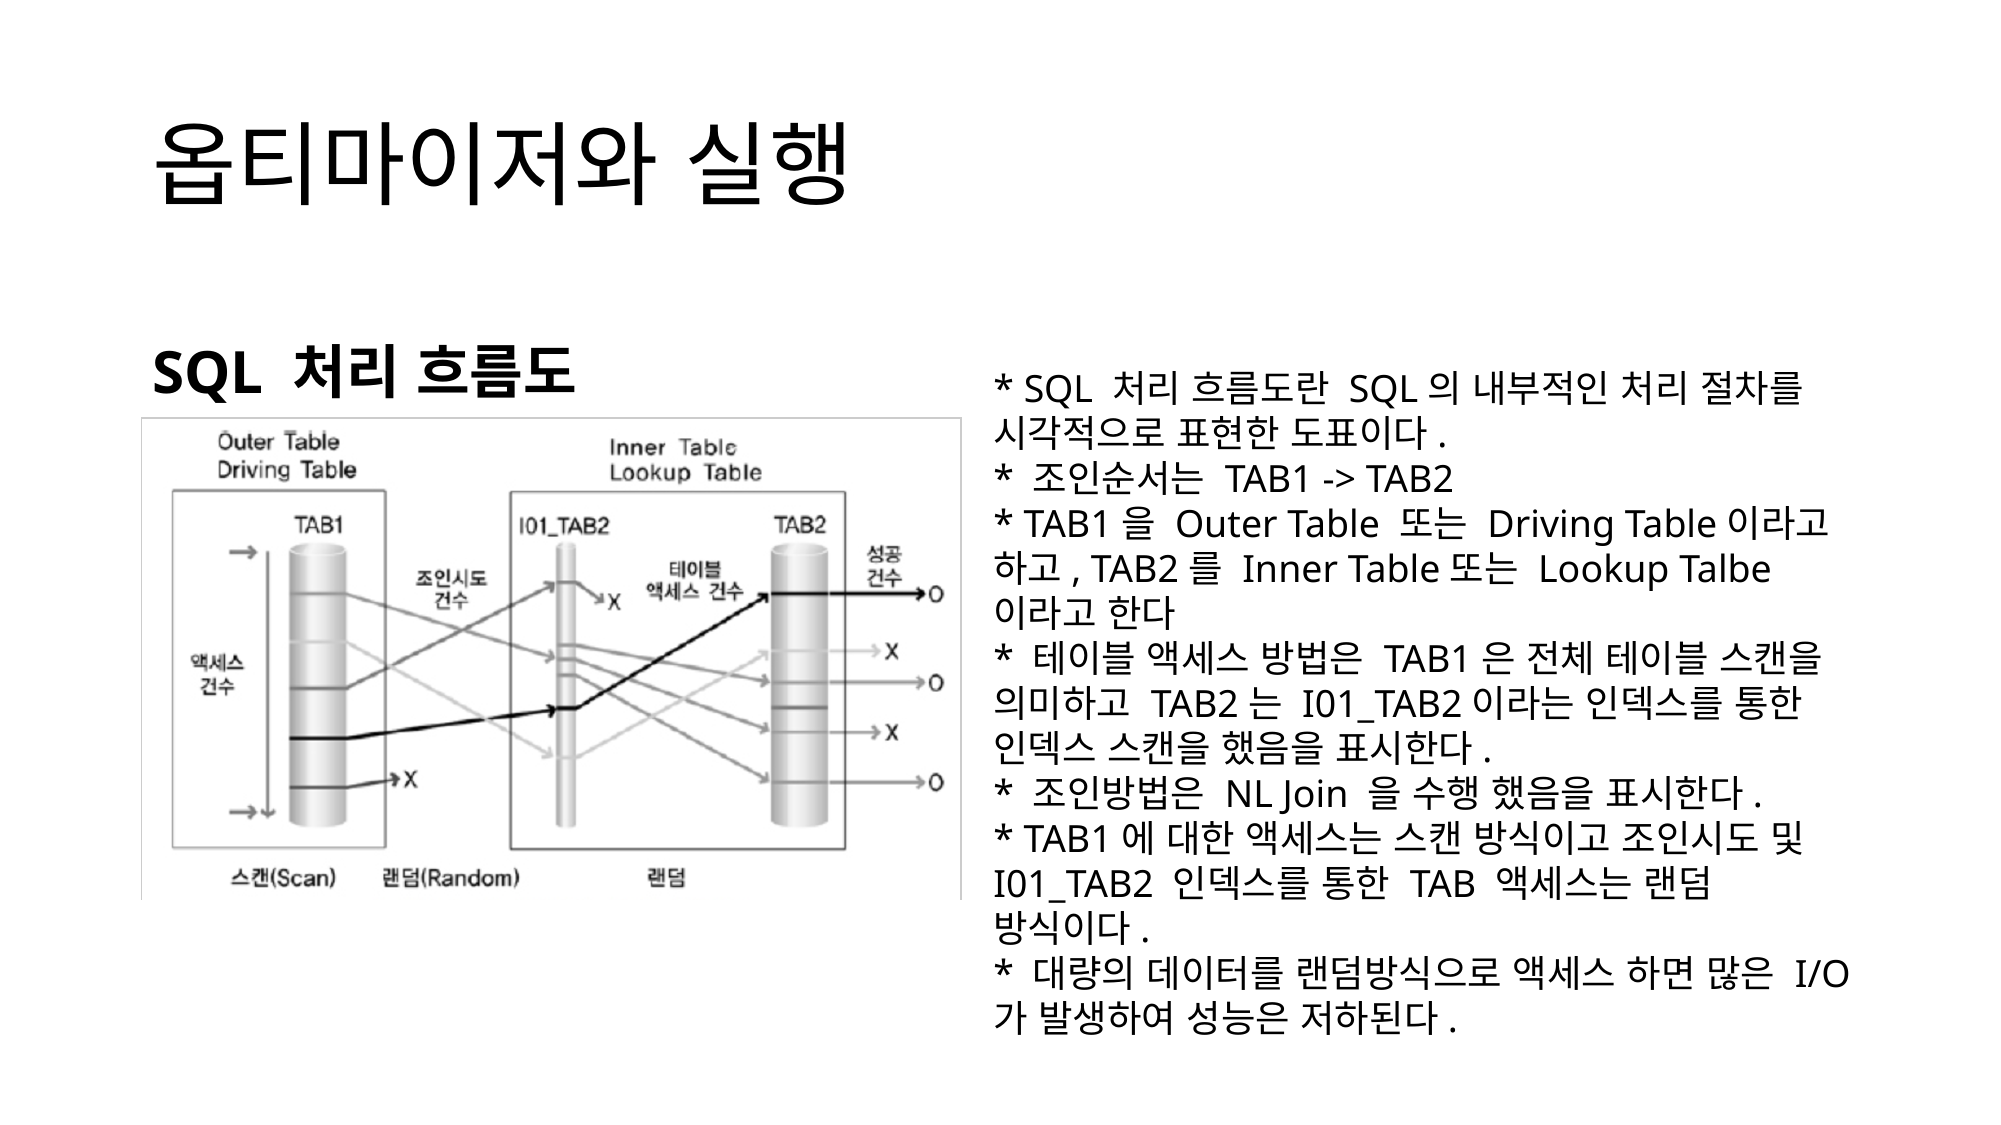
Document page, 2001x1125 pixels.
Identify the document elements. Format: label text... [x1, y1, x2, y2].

text_box * SQL 처리 흐름도란 SQL의 내부적인 처리 절차를 시각적으로 표현한 도표이다. * 조인순서는 TAB1 -> TAB2 * TAB1을 Outer Table 또는 Driving Table이라고 하고, TAB2를 Inner Table또는 Lookup Talbe이라고 한다 * 테이블 액세스 방법은 TAB1은 전체 테이블 스캔을 의미하고 TAB2는 I01_TAB2이라는 인덱스를 통한 인덱스 스캔을 했음을 표시한다. * 조인방법은 NL Join 을 수행 했음을 표시한다. * TAB1에 대한 액세스는 스캔 방식이고 조인시도 및 I01_TAB2 인덱스를 통한 TAB 액세스는 랜덤 방식이다. * 대량의 데이터를 랜덤방식으로 액세스 하면 많은 I/O가 발생하여 성능은 저하된다. [978, 357, 1874, 1048]
title 옵티마이저와 실행 [137, 59, 1863, 278]
list SQL 처리 흐름도 [137, 299, 1863, 1014]
picture [137, 412, 968, 900]
